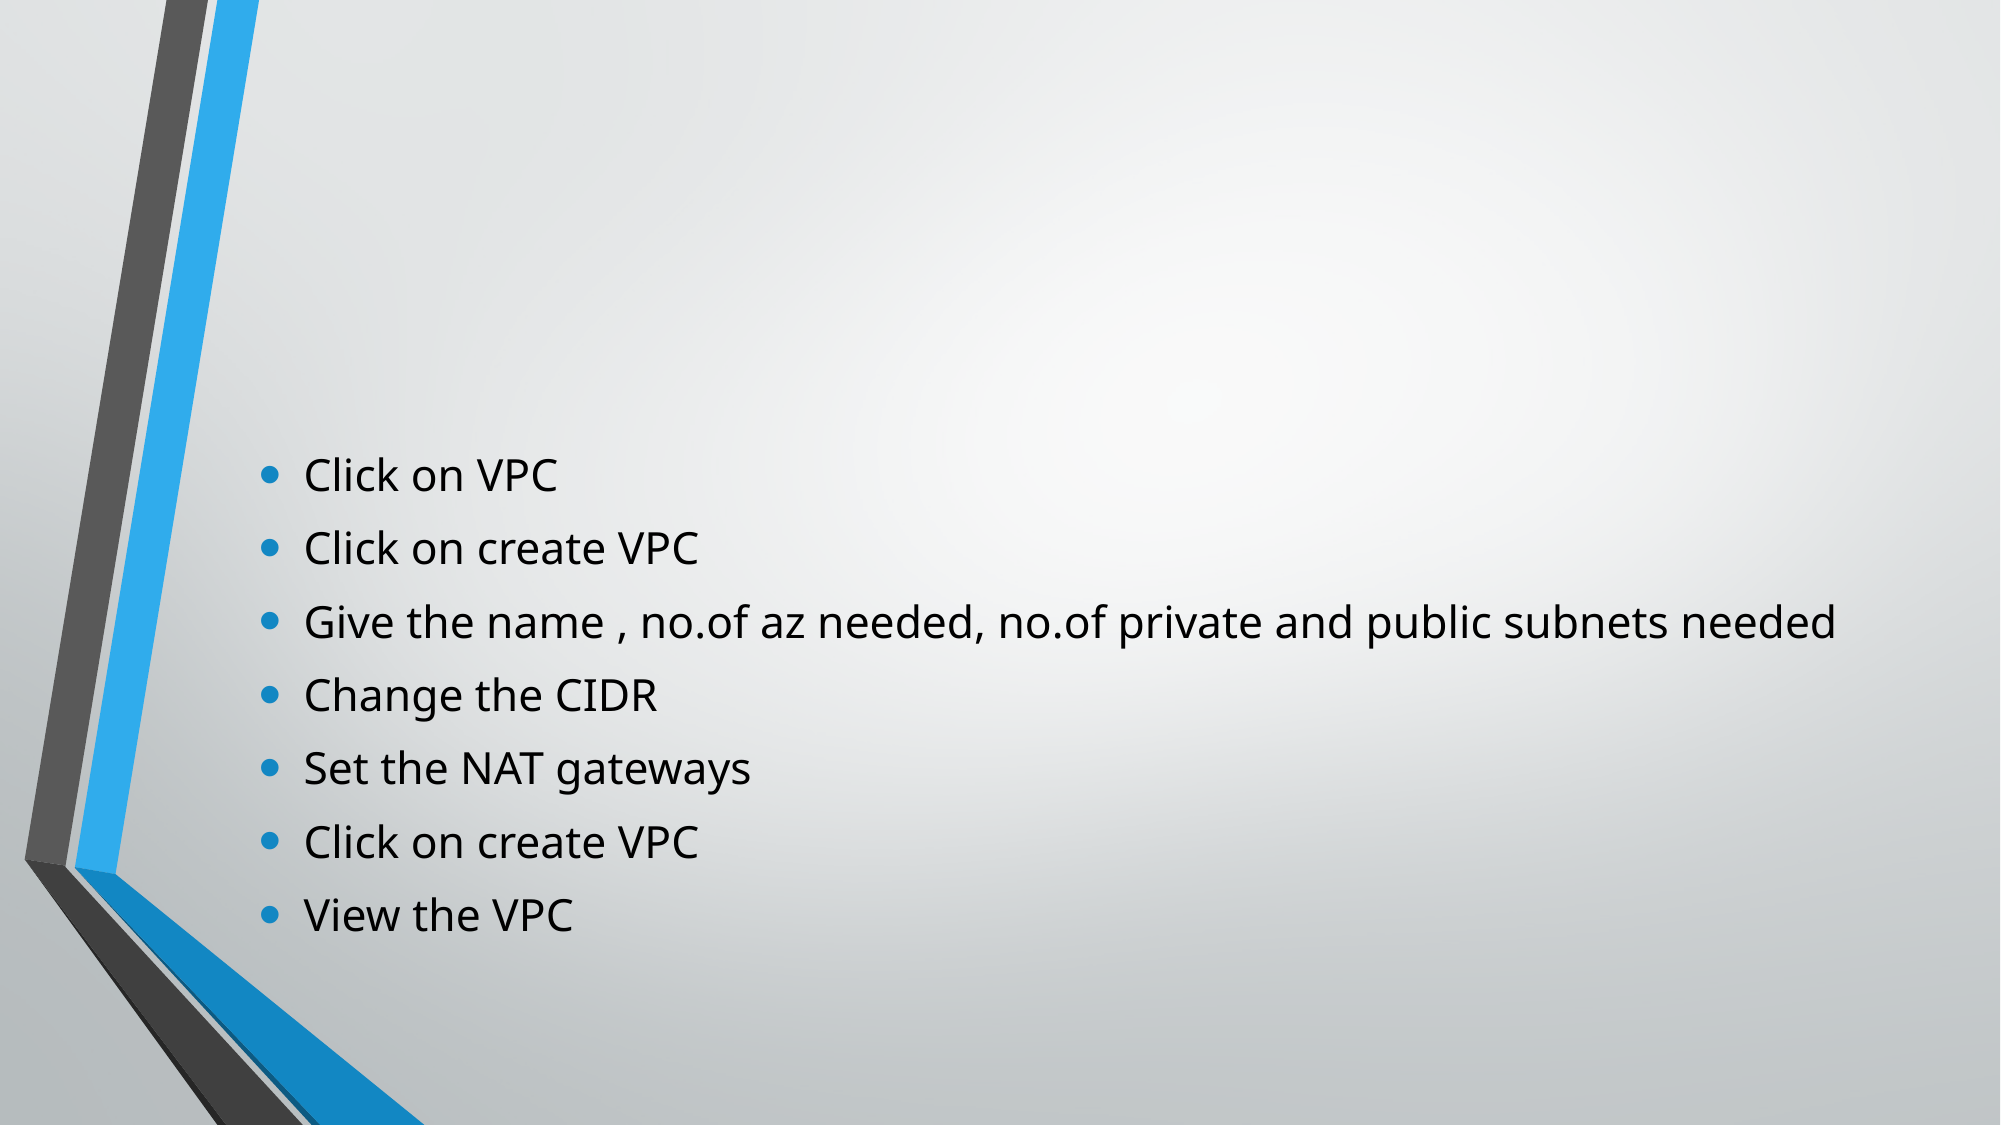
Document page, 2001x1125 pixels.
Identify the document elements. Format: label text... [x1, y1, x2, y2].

list Click on VPC Click on create VPC Give the name , no.of az needed, no.of private and public subnets needed Change the CIDR Set the NAT gateways Click on create VPC View the VPC [243, 437, 1887, 950]
